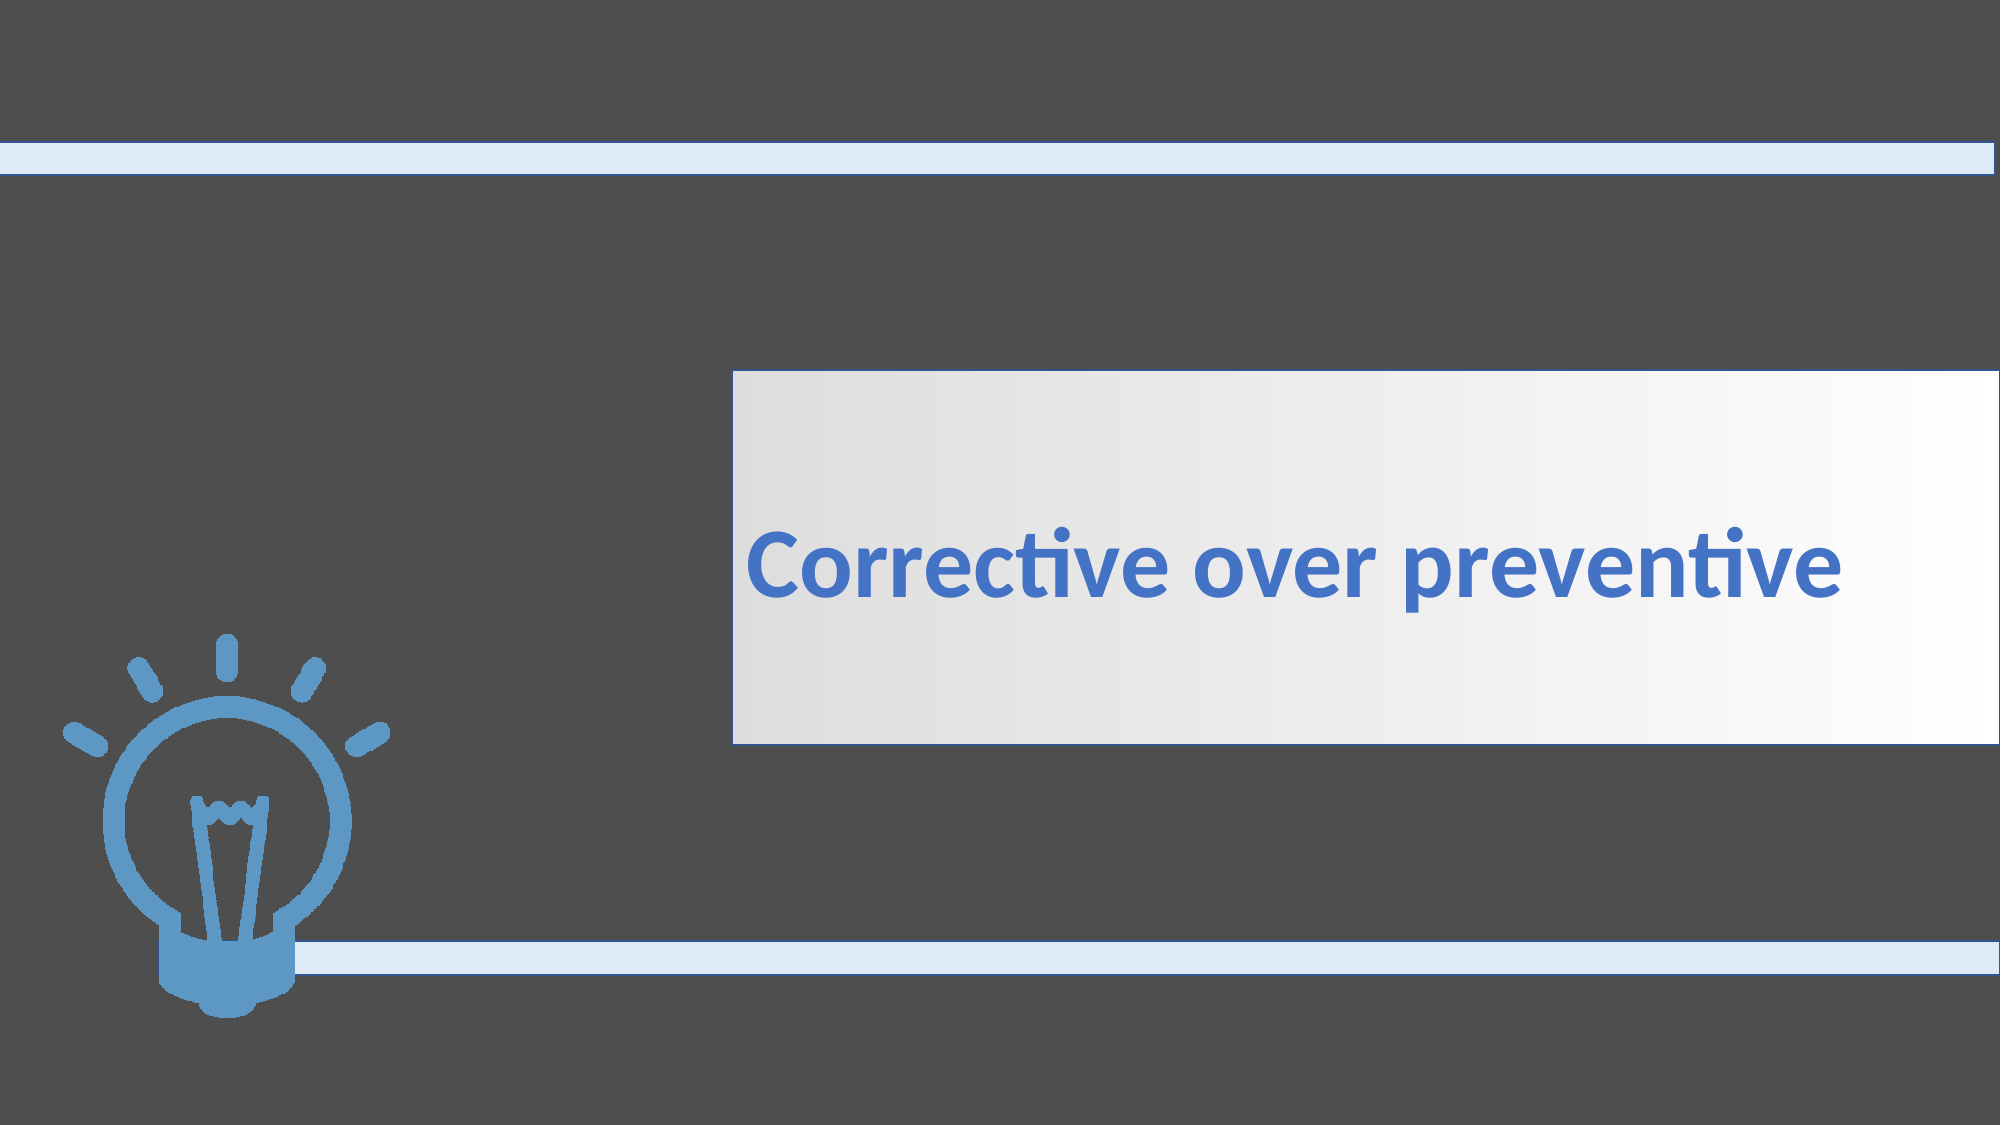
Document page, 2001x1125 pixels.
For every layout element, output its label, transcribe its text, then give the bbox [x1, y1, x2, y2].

text_box [0, 141, 1996, 176]
text_box [453, 940, 2000, 976]
text_box Corrective over preventive [731, 369, 2000, 746]
picture [0, 596, 453, 1050]
